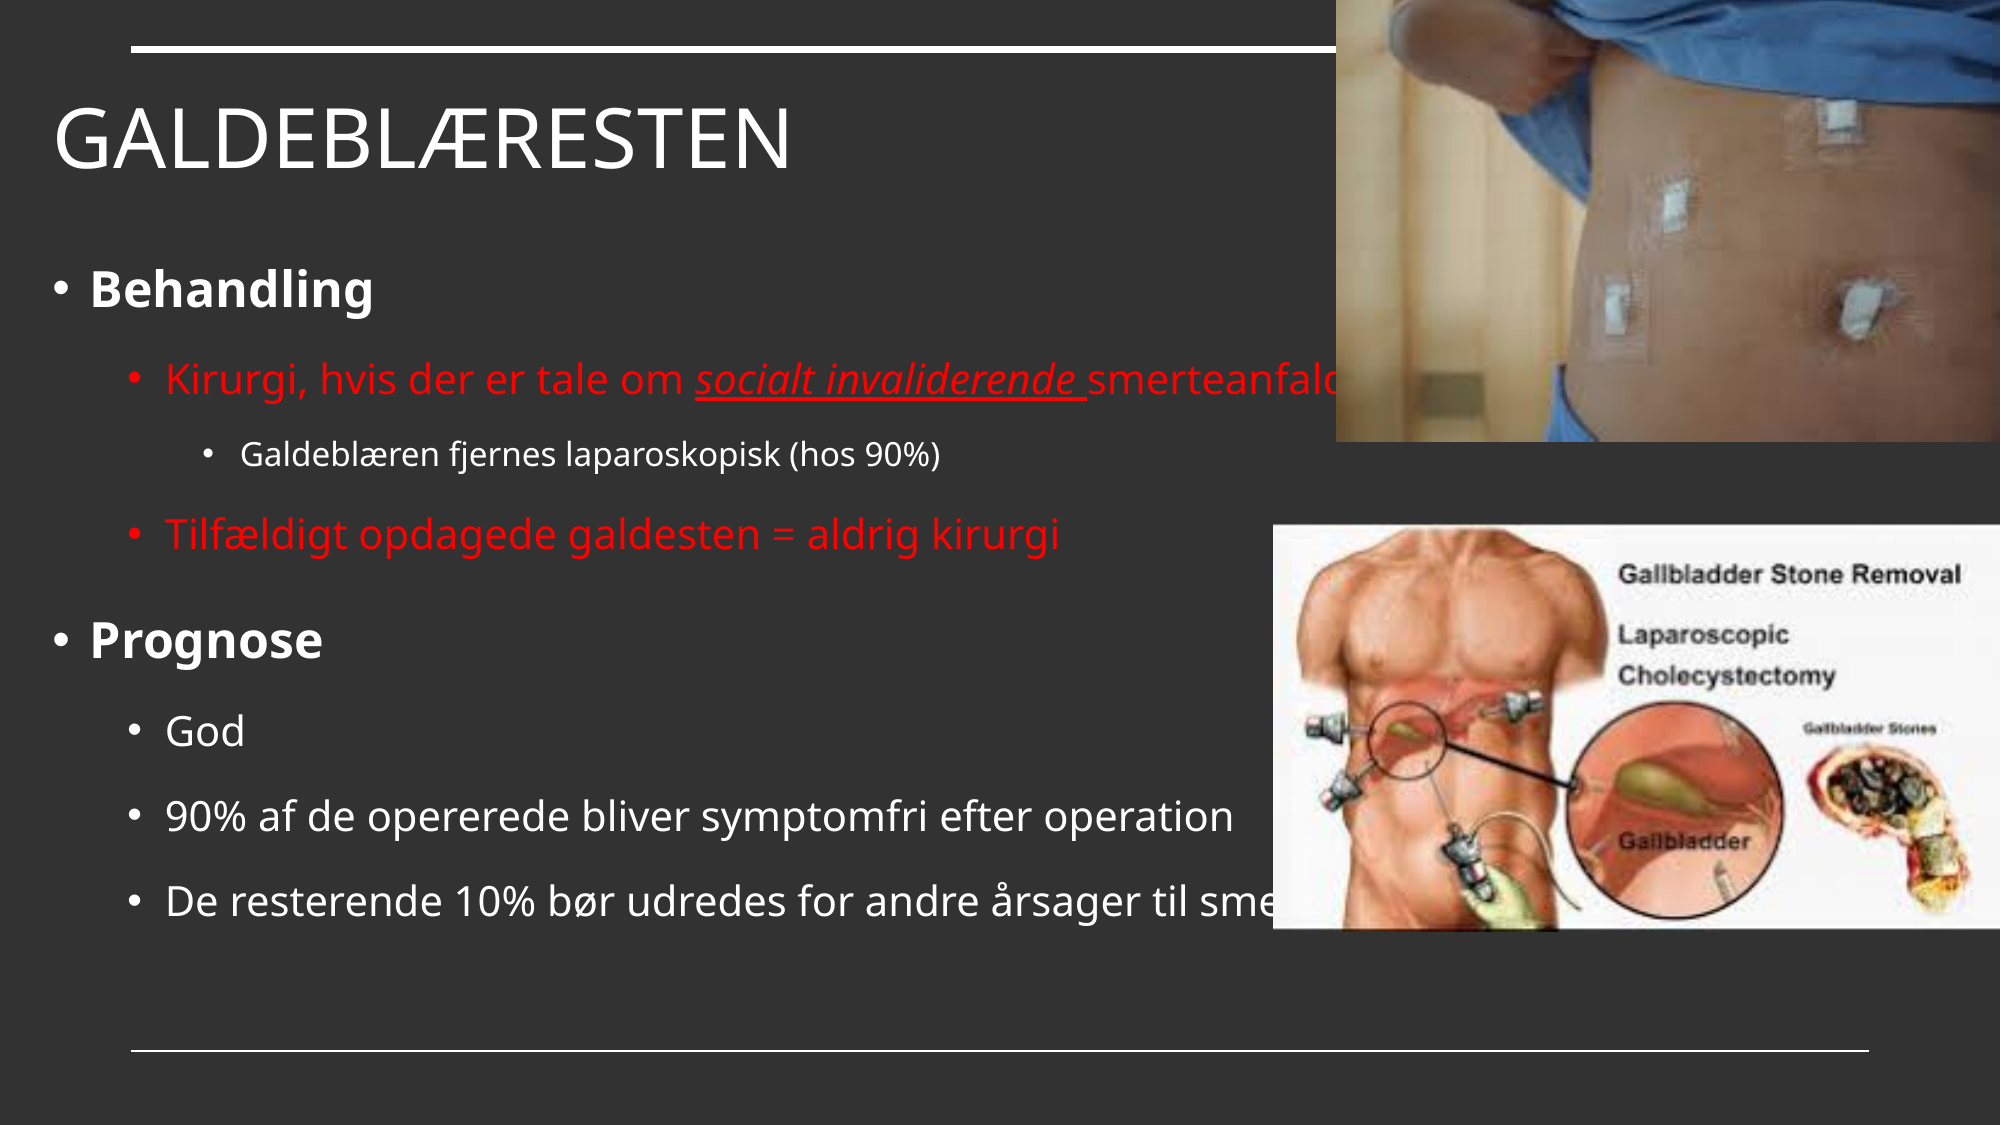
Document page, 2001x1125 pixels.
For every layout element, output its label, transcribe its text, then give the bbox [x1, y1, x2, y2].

list Behandling Kirurgi, hvis der er tale om socialt invaliderende smerteanfald Galdeblæren fjernes laparoskopisk (hos 90%) Tilfældigt opdagede galdesten = aldrig kirurgi Prognose God 90% af de opererede bliver symptomfri efter operation De resterende 10% bør udredes for andre årsager til smerter [37, 219, 1792, 906]
picture [1336, 0, 2000, 442]
picture [1273, 523, 2000, 932]
title Galdeblæresten [37, 77, 1336, 219]
